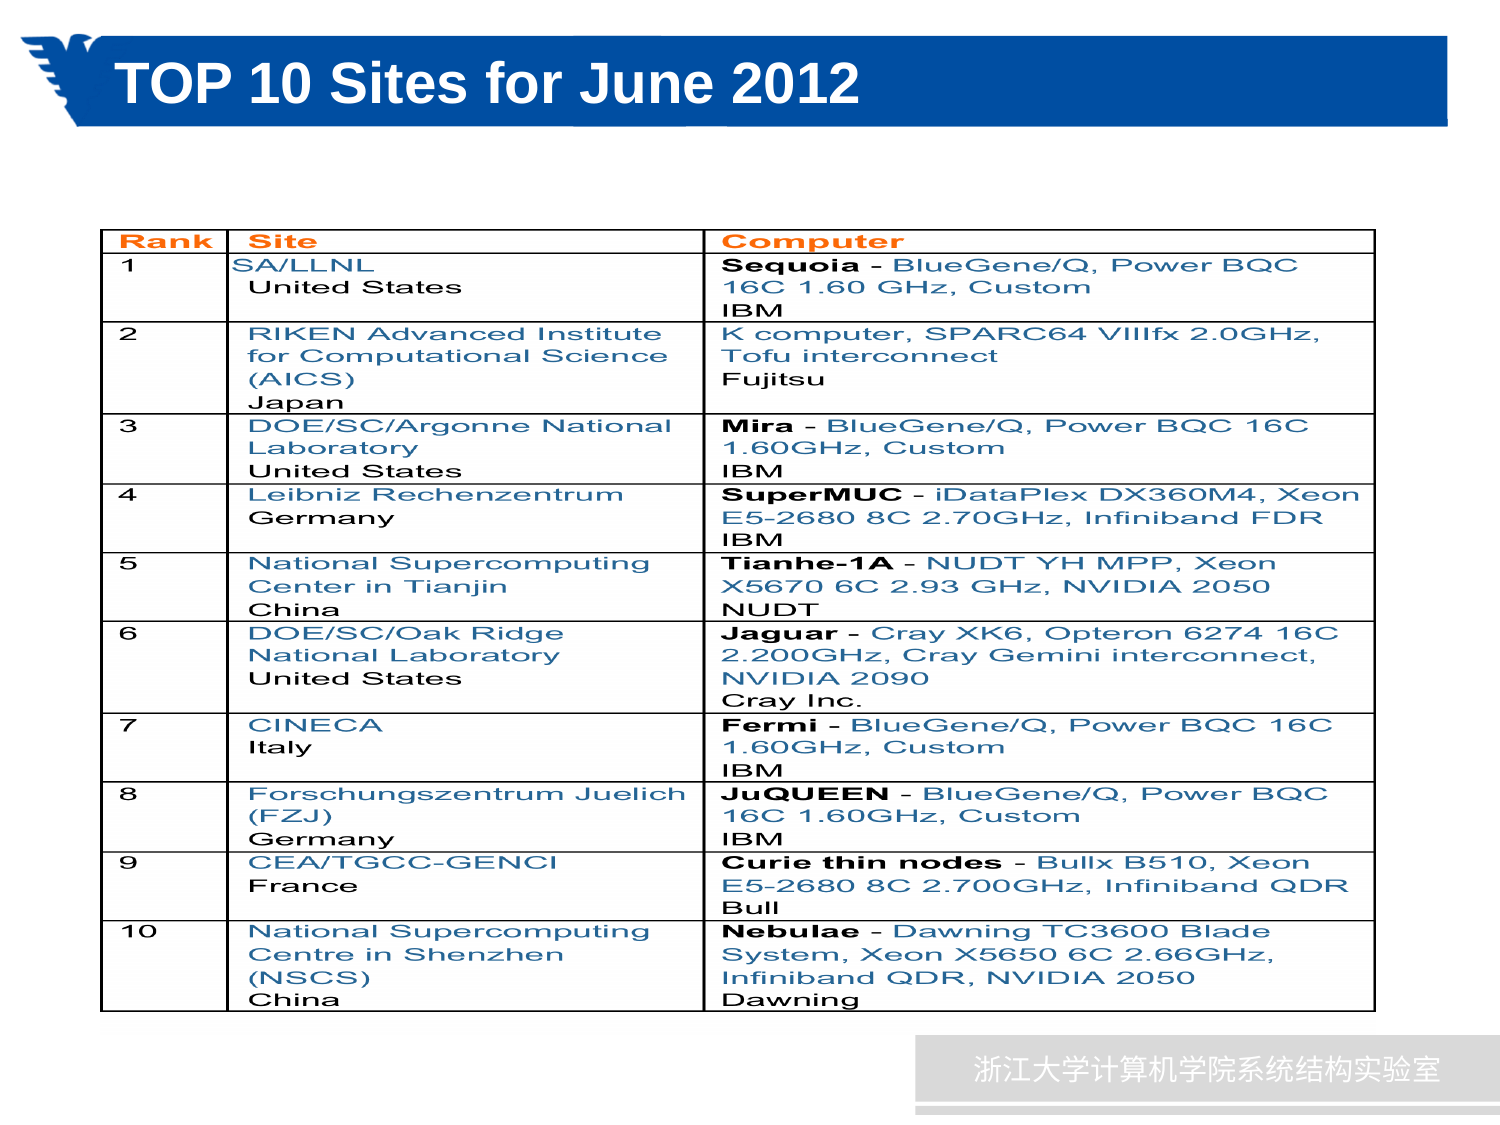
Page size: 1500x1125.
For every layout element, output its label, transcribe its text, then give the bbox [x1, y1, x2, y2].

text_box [100, 228, 1377, 1036]
picture [5, 19, 148, 127]
title TOP 10 Sites for June 2012 [99, 37, 1347, 188]
